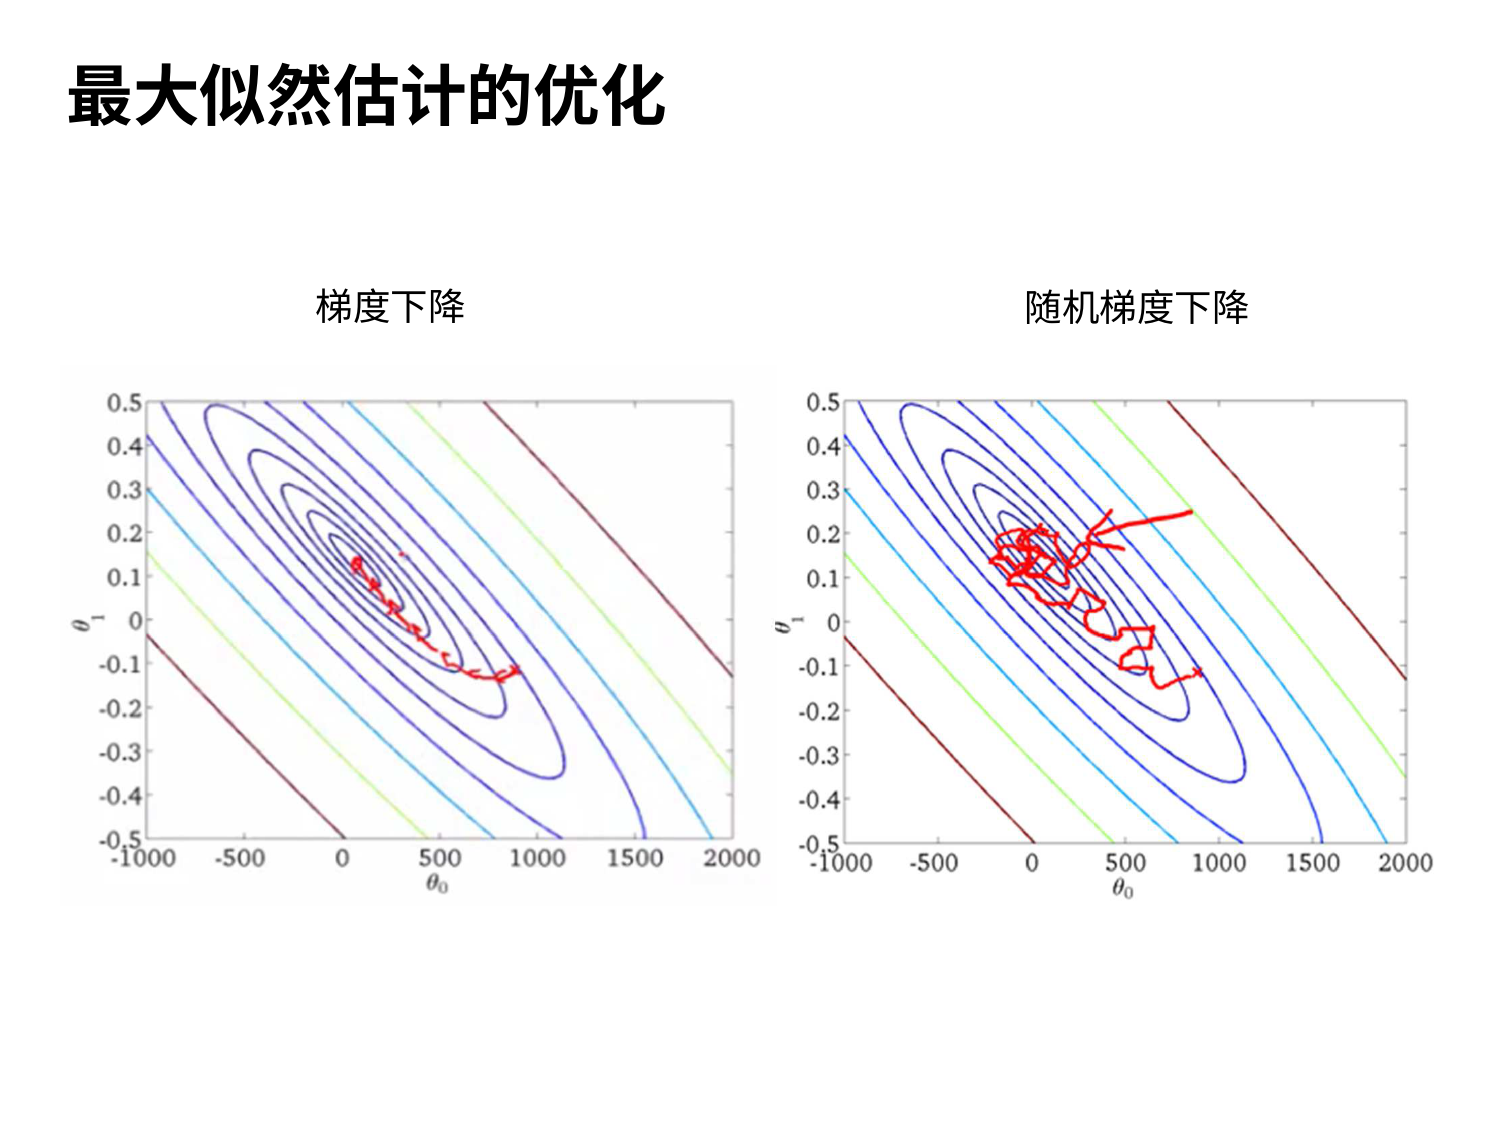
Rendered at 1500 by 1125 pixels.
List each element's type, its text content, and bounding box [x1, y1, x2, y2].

text_box 随机梯度下降 [1009, 276, 1294, 337]
title 最大似然估计的优化 [0, 0, 1350, 188]
picture [17, 250, 518, 361]
picture [60, 365, 1440, 907]
